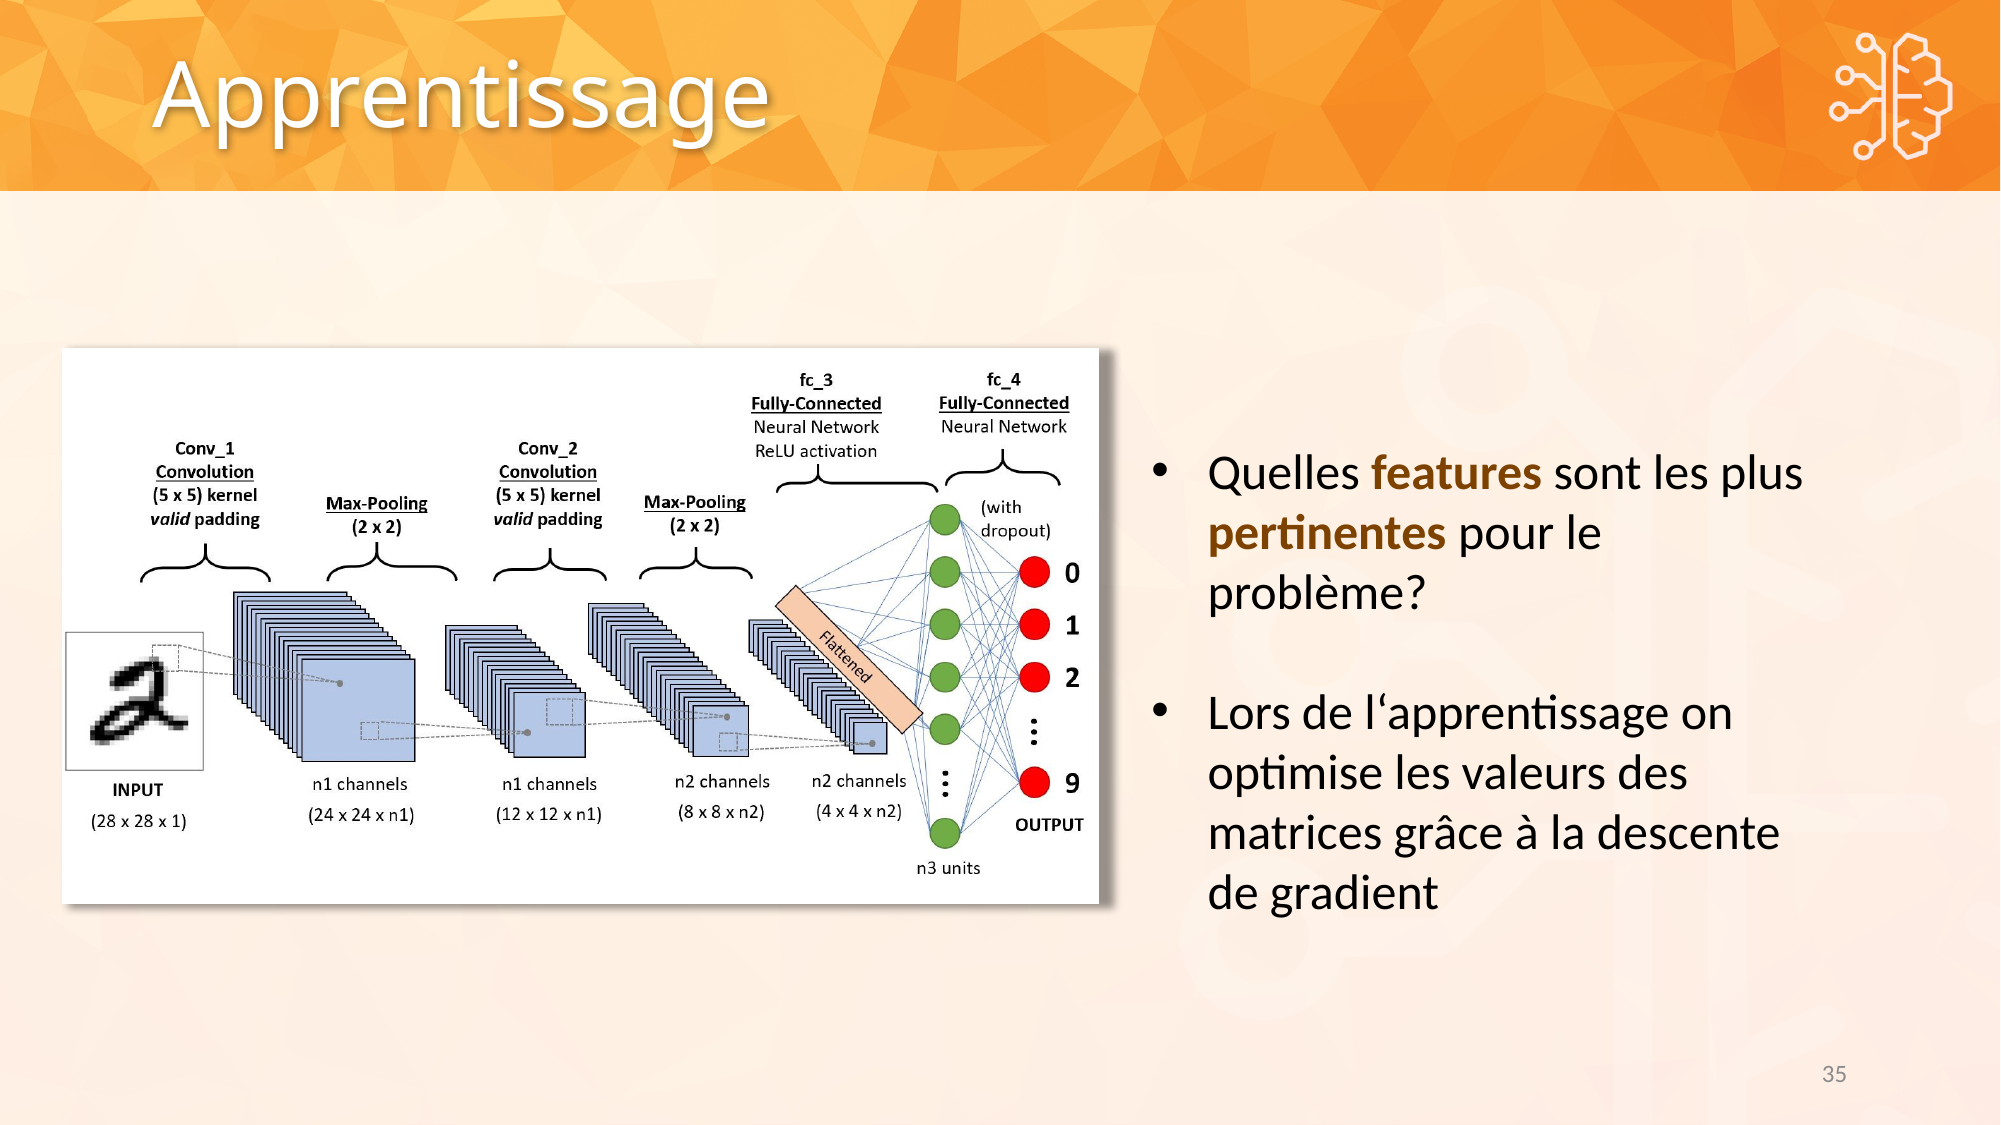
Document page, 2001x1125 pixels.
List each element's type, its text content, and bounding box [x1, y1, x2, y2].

title Apprentissage [137, 37, 1863, 158]
slide_number 35 [1412, 1042, 1863, 1103]
text_box Quelles features sont les plus pertinentes pour le problème? Lors de l‘apprentissage on optimise les valeurs des matrices grâce à la descente de gradient [1136, 251, 1825, 927]
picture [0, 0, 2001, 1125]
